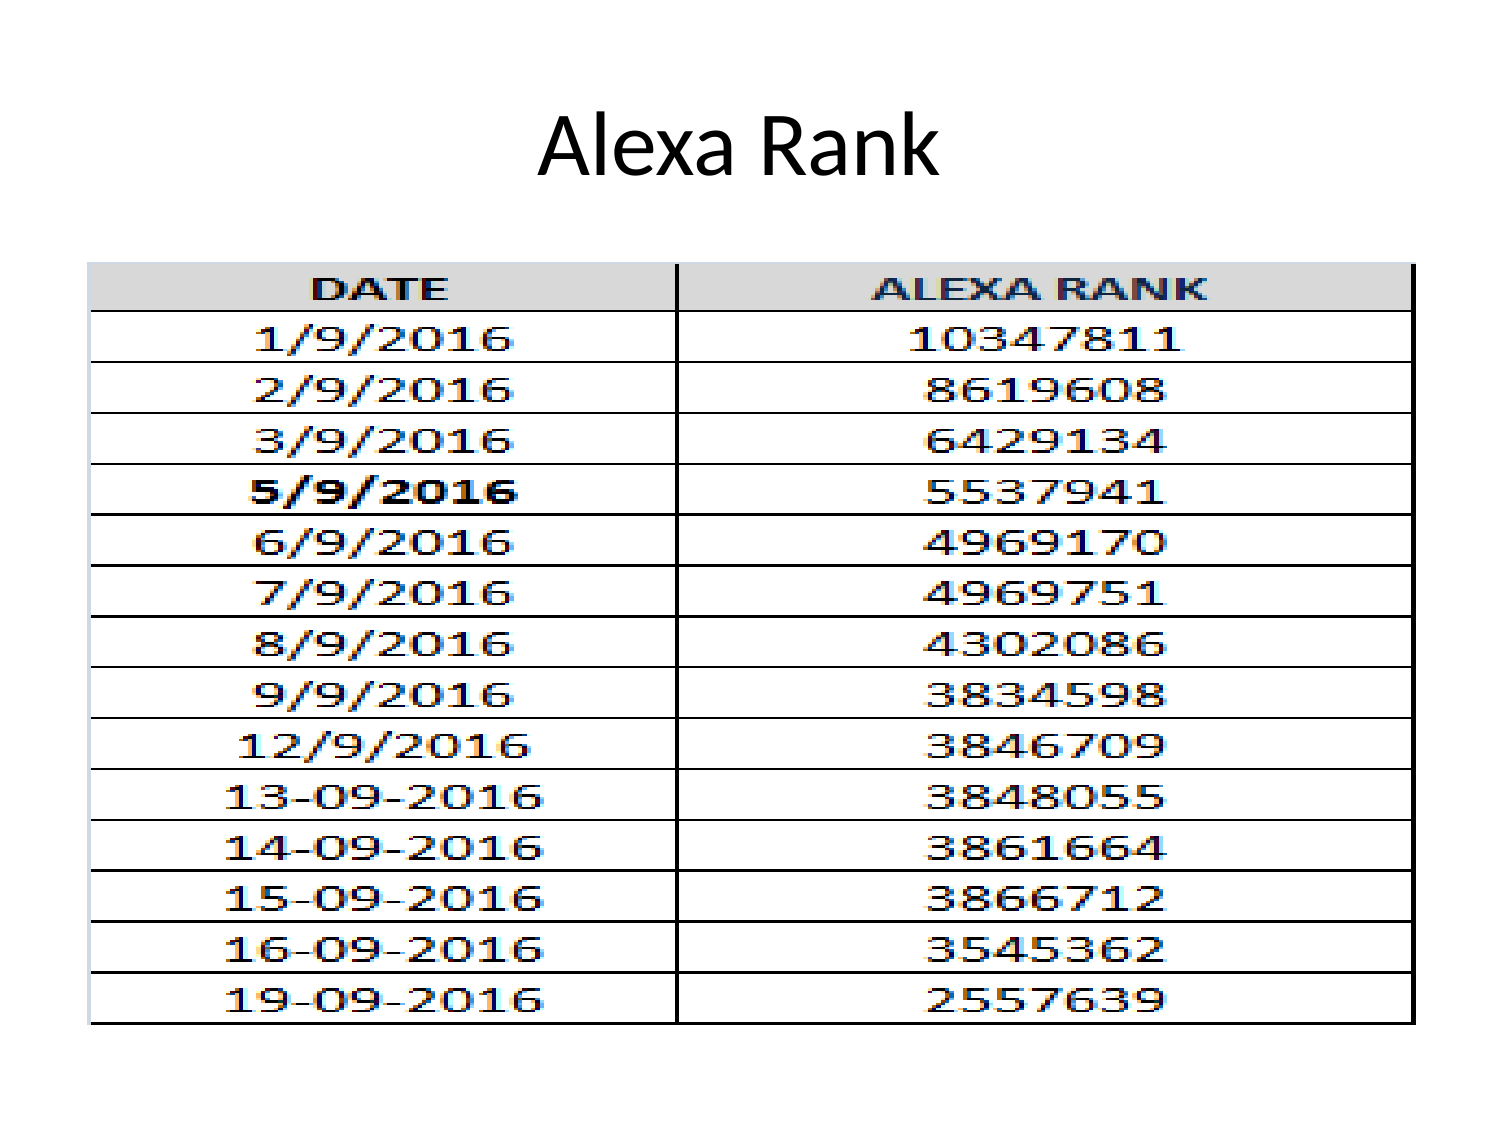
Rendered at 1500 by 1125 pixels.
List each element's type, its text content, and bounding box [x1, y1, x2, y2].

picture [87, 262, 1426, 1026]
title Alexa Rank [75, 45, 1425, 233]
